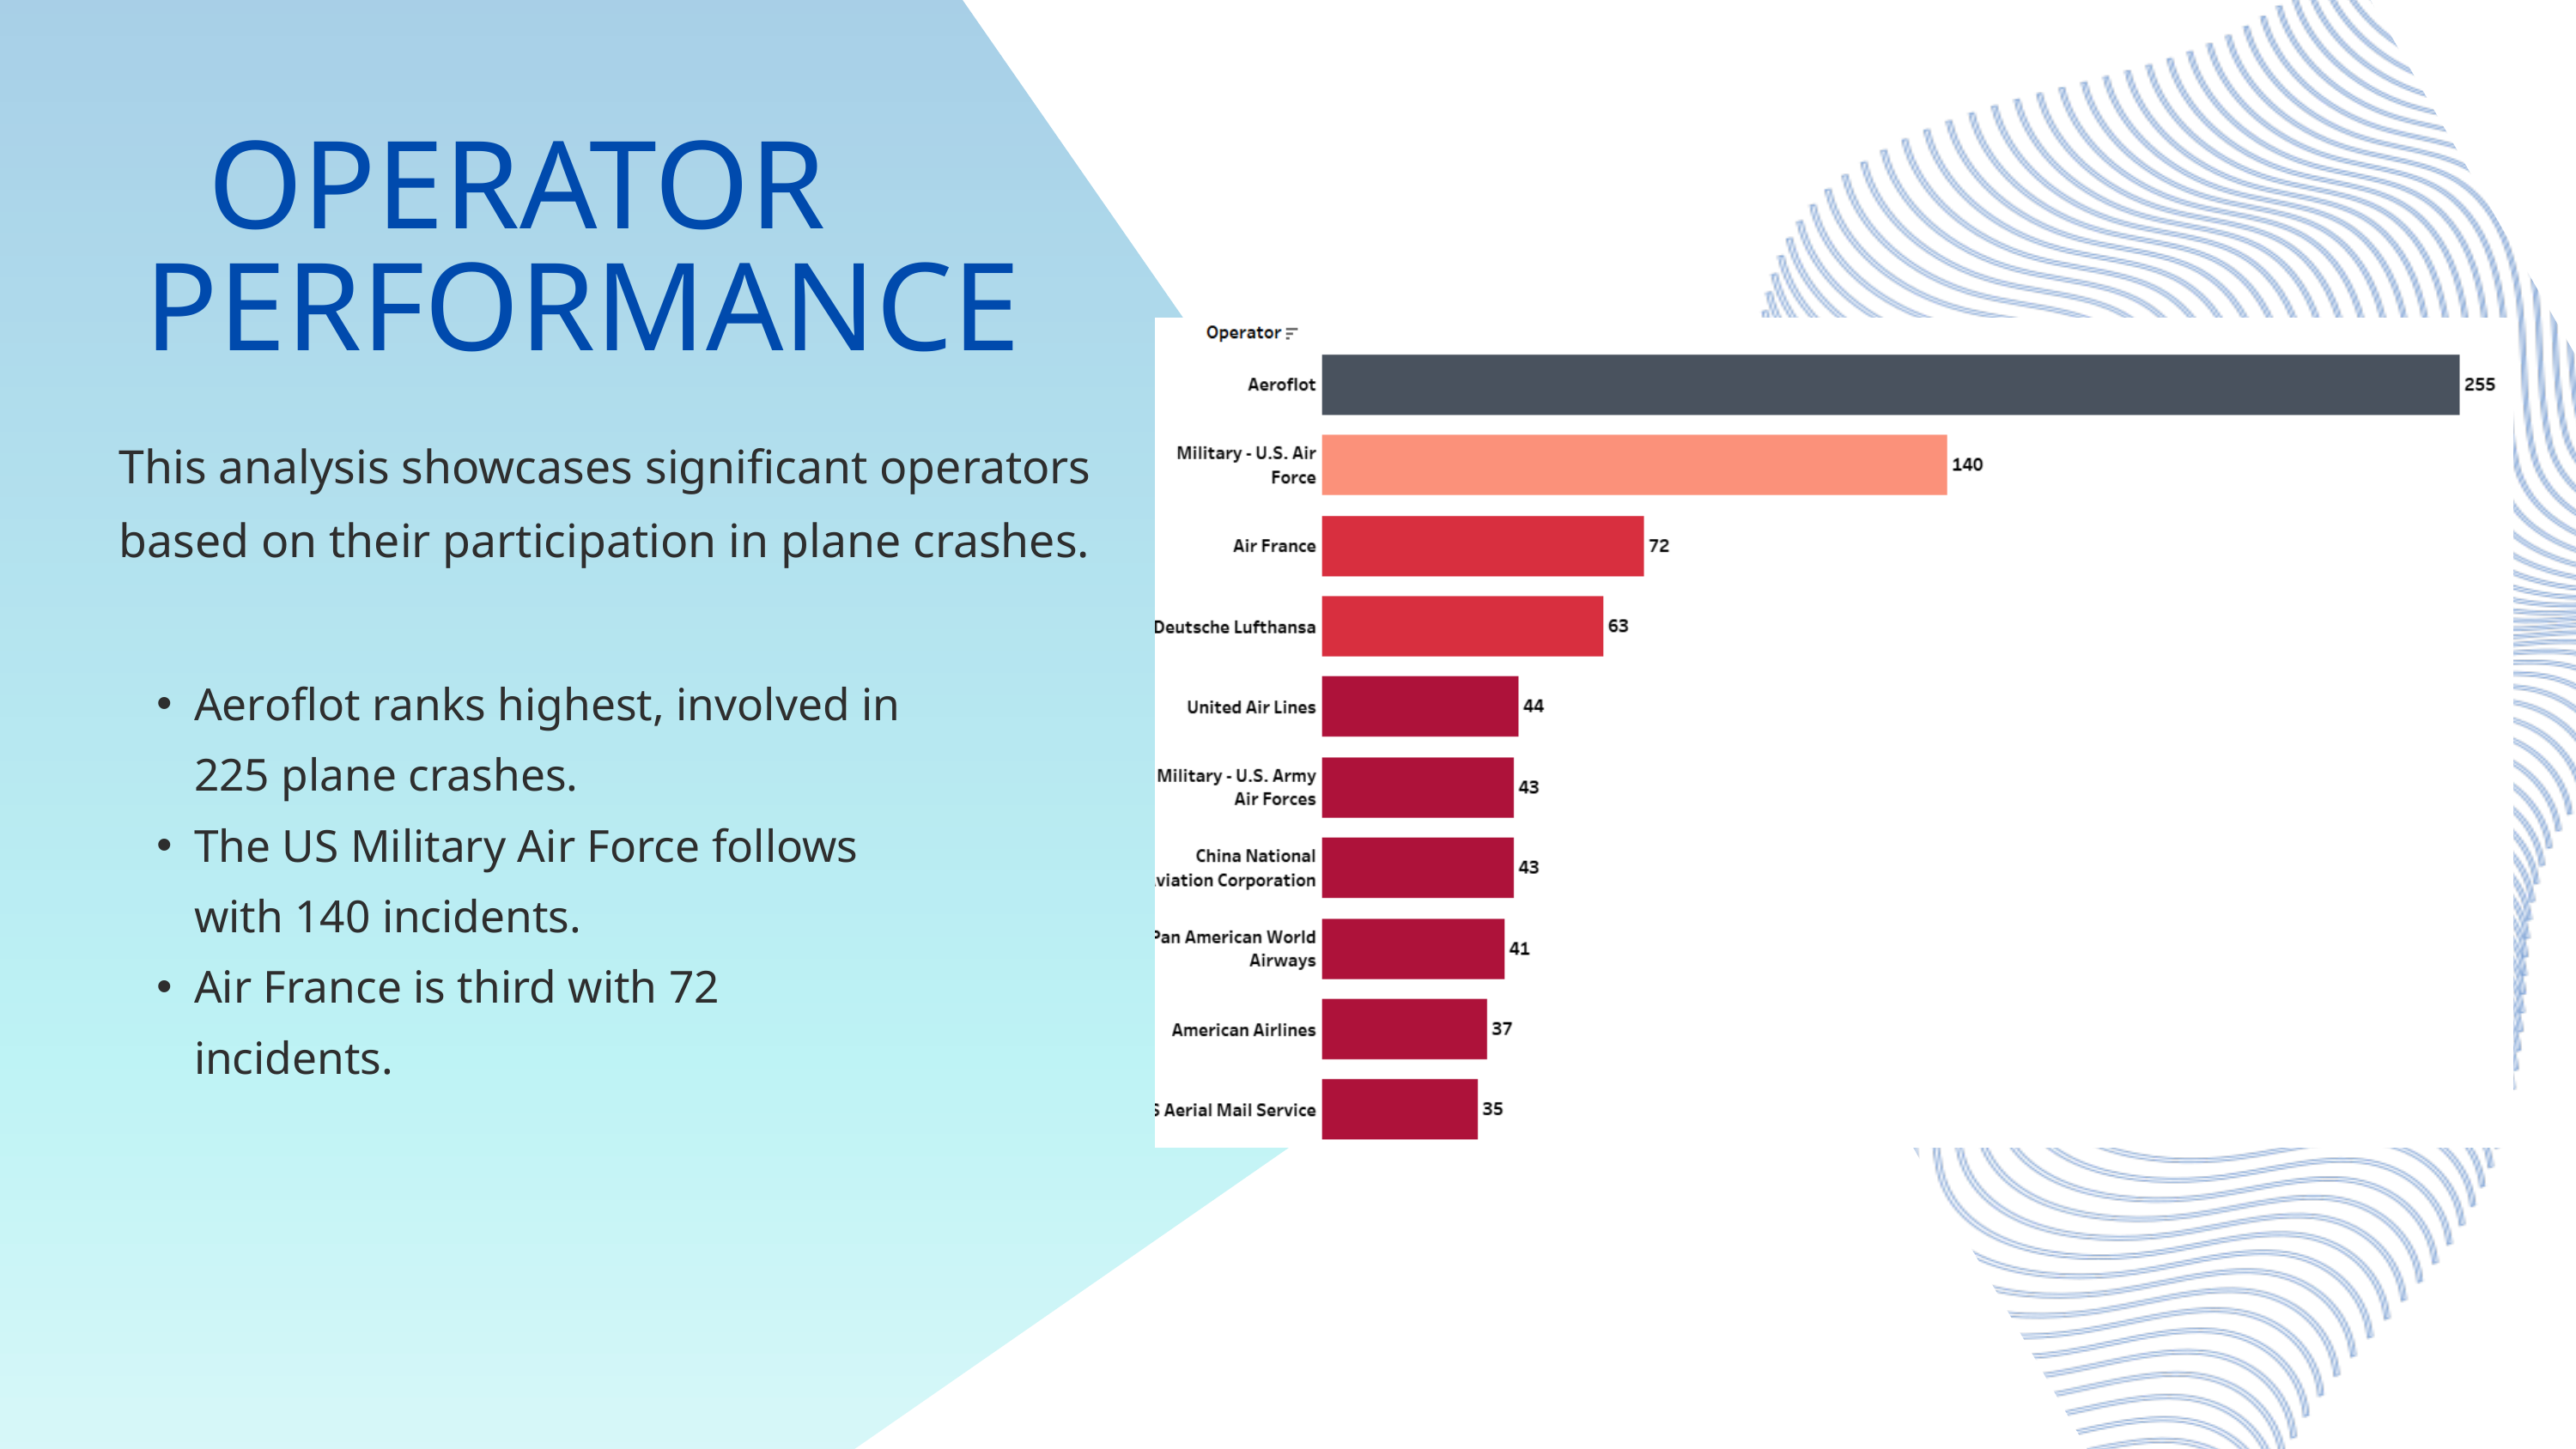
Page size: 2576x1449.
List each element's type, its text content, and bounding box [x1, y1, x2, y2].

text_box [0, 0, 1278, 1449]
text_box [1389, 0, 2576, 1449]
text_box Aeroflot ranks highest, involved in 225 plane crashes. The US Military Air Force follows with 140 incidents. Air France is third with 72 incidents. [118, 658, 908, 1154]
text_box This analysis showcases significant operators based on their participation in plane crashes. [118, 419, 1150, 567]
text_box OPERATOR PERFORMANCE [144, 131, 1206, 375]
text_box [1154, 317, 2514, 1149]
